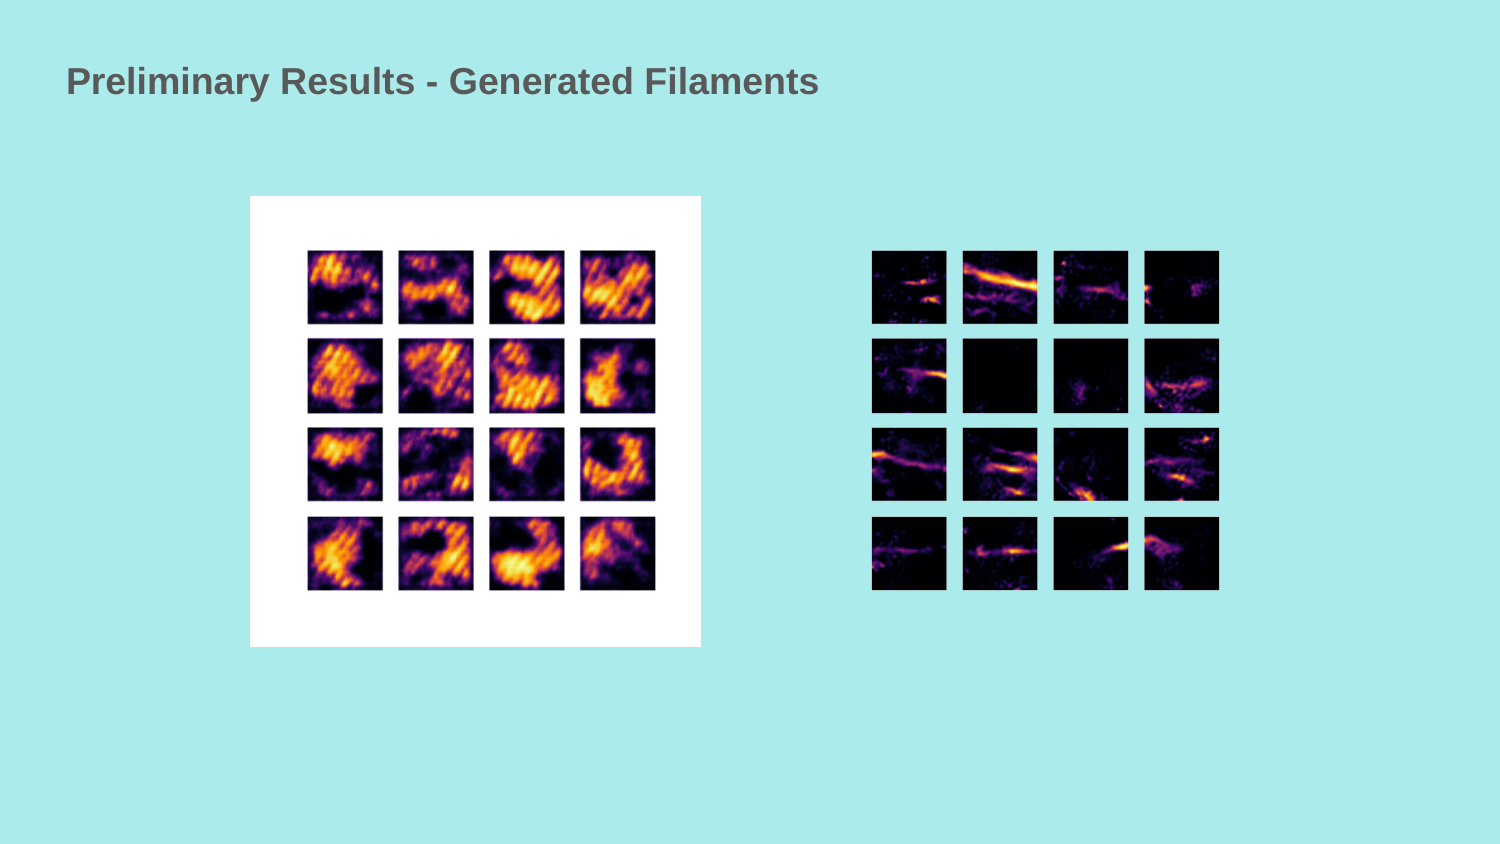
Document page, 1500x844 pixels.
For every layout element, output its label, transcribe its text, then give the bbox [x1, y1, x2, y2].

title Preliminary Results - Generated Filaments [51, 35, 886, 130]
picture [249, 196, 701, 648]
picture [814, 196, 1265, 648]
